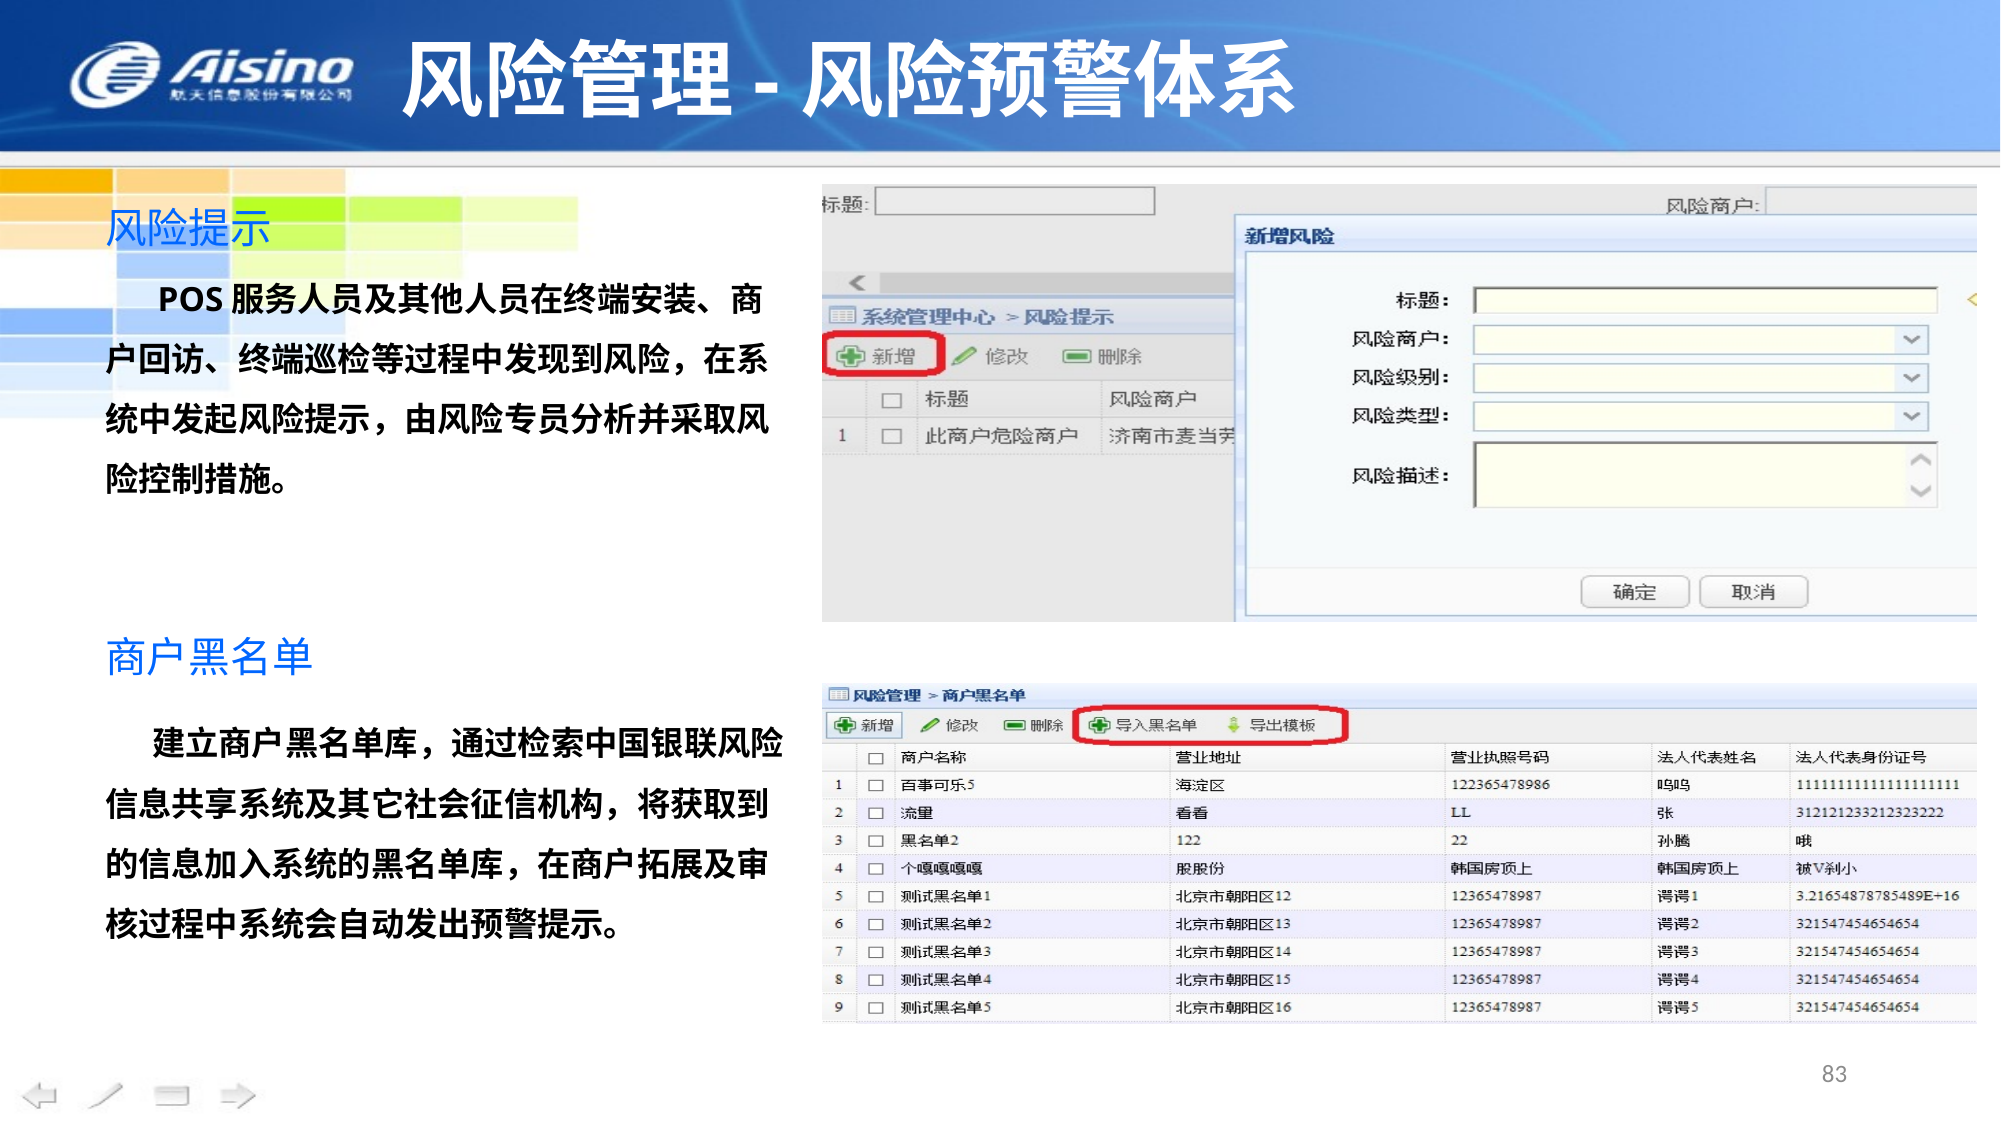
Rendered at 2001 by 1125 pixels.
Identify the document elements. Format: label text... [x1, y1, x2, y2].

slide_number 83 [1412, 1042, 1863, 1103]
text_box 风险管理-风险预警体系 [385, 30, 1867, 124]
picture [0, 0, 2001, 1125]
text_box 风险提示 POS服务人员及其他人员在终端安装、商户回访、终端巡检等过程中发现到风险，在系统中发起风险提示，由风险专员分析并采取风险控制措施。 [90, 169, 811, 506]
text_box 商户黑名单 建立商户黑名单库，通过检索中国银联风险信息共享系统及其它社会征信机构，将获取到的信息加入系统的黑名单库，在商户拓展及审核过程中系统会自动发出预警提示。 [90, 597, 811, 951]
